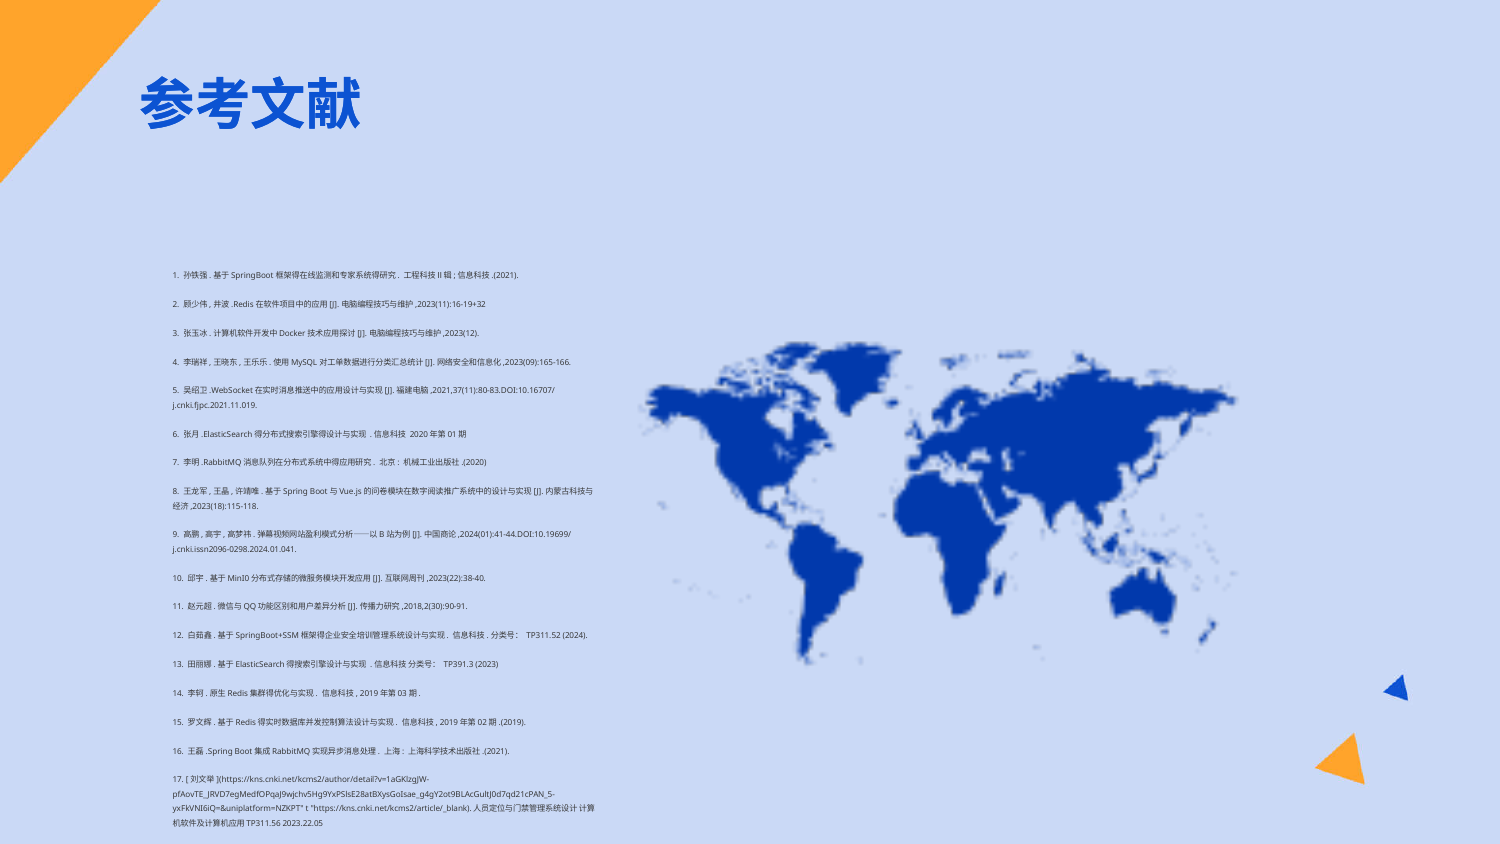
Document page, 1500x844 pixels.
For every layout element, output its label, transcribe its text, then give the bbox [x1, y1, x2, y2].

text_box 参考文献 [125, 57, 1406, 148]
picture [0, 0, 1500, 844]
